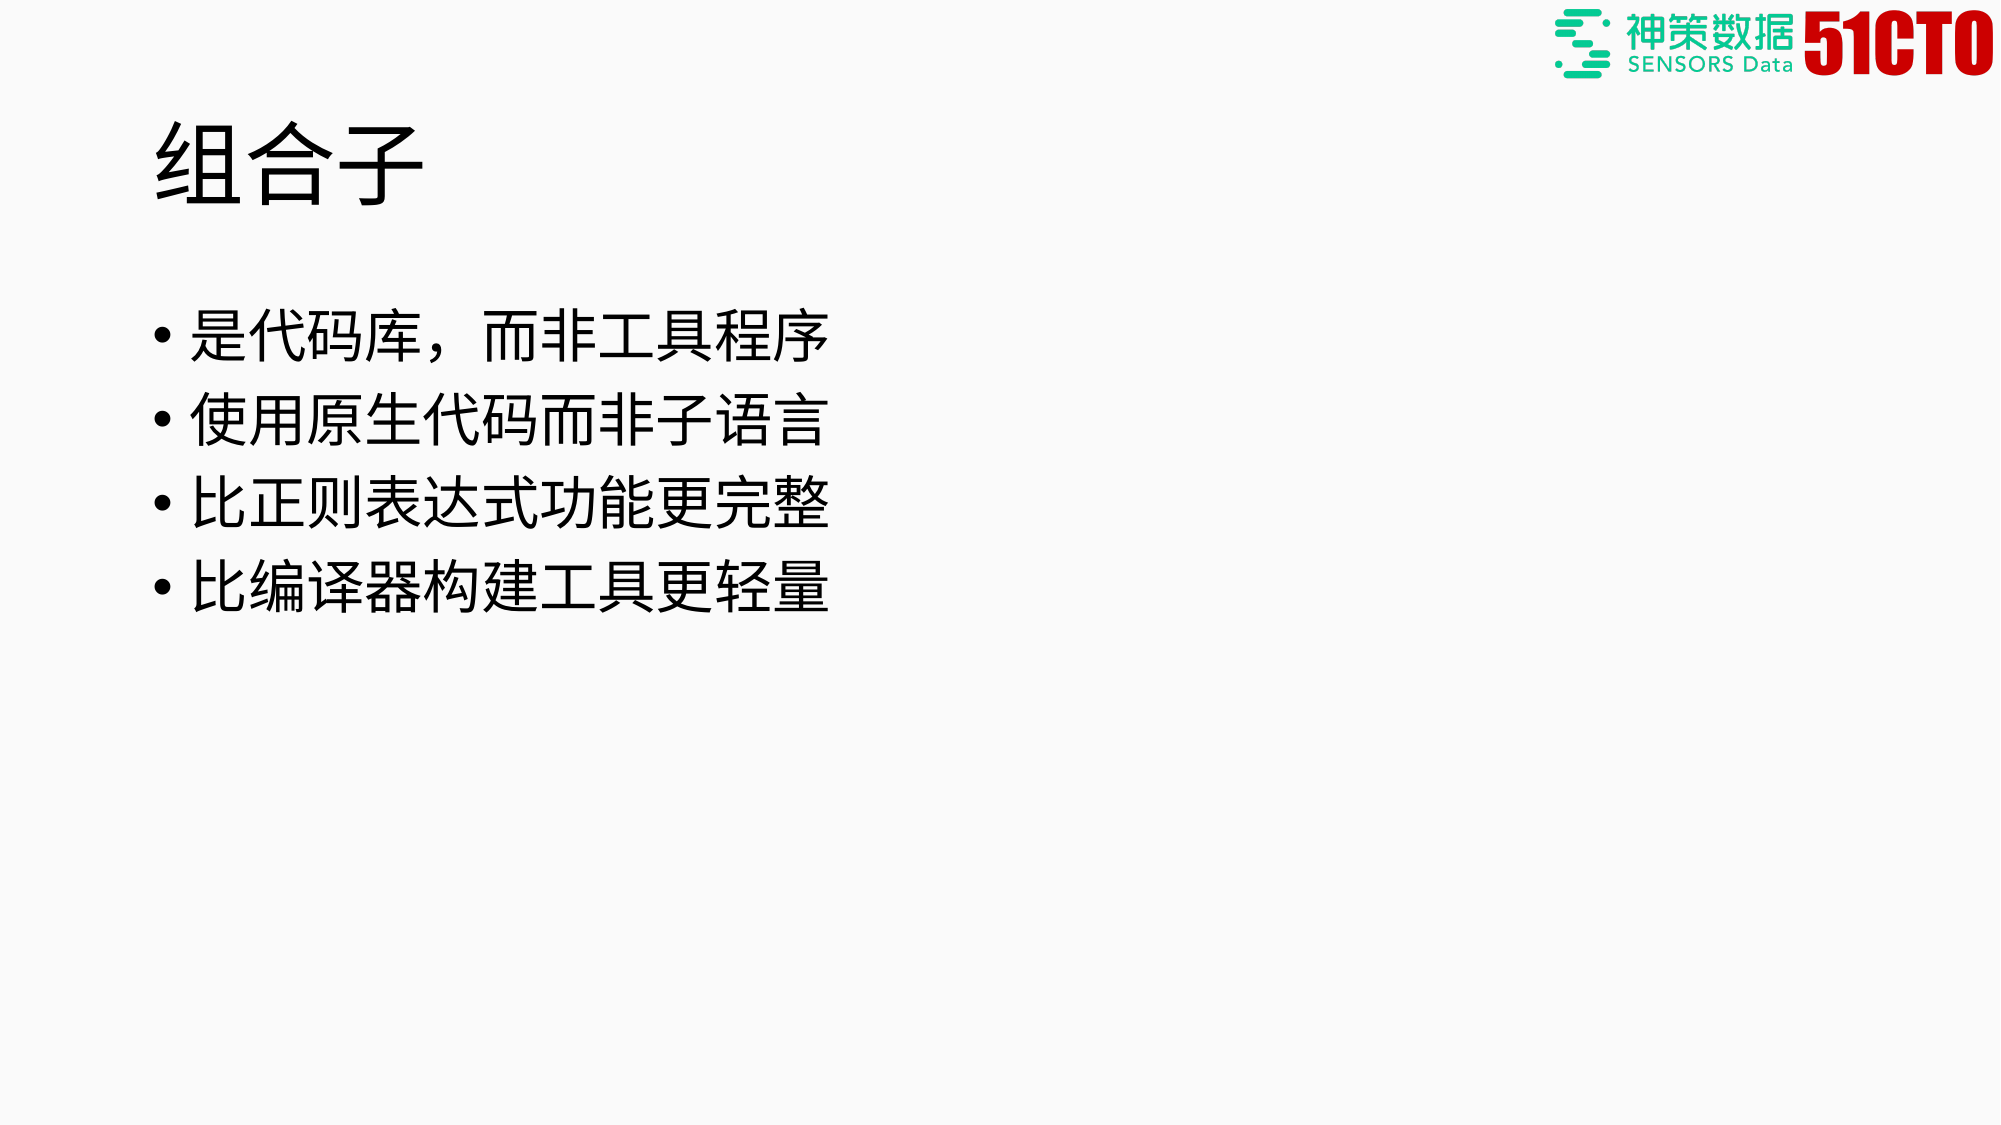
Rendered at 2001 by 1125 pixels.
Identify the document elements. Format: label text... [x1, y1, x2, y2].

title 组合子 [137, 59, 1863, 278]
picture [1518, 0, 2000, 206]
list 是代码库，而非工具程序 使用原生代码而非子语言 比正则表达式功能更完整 比编译器构建工具更轻量 [137, 299, 1863, 1014]
